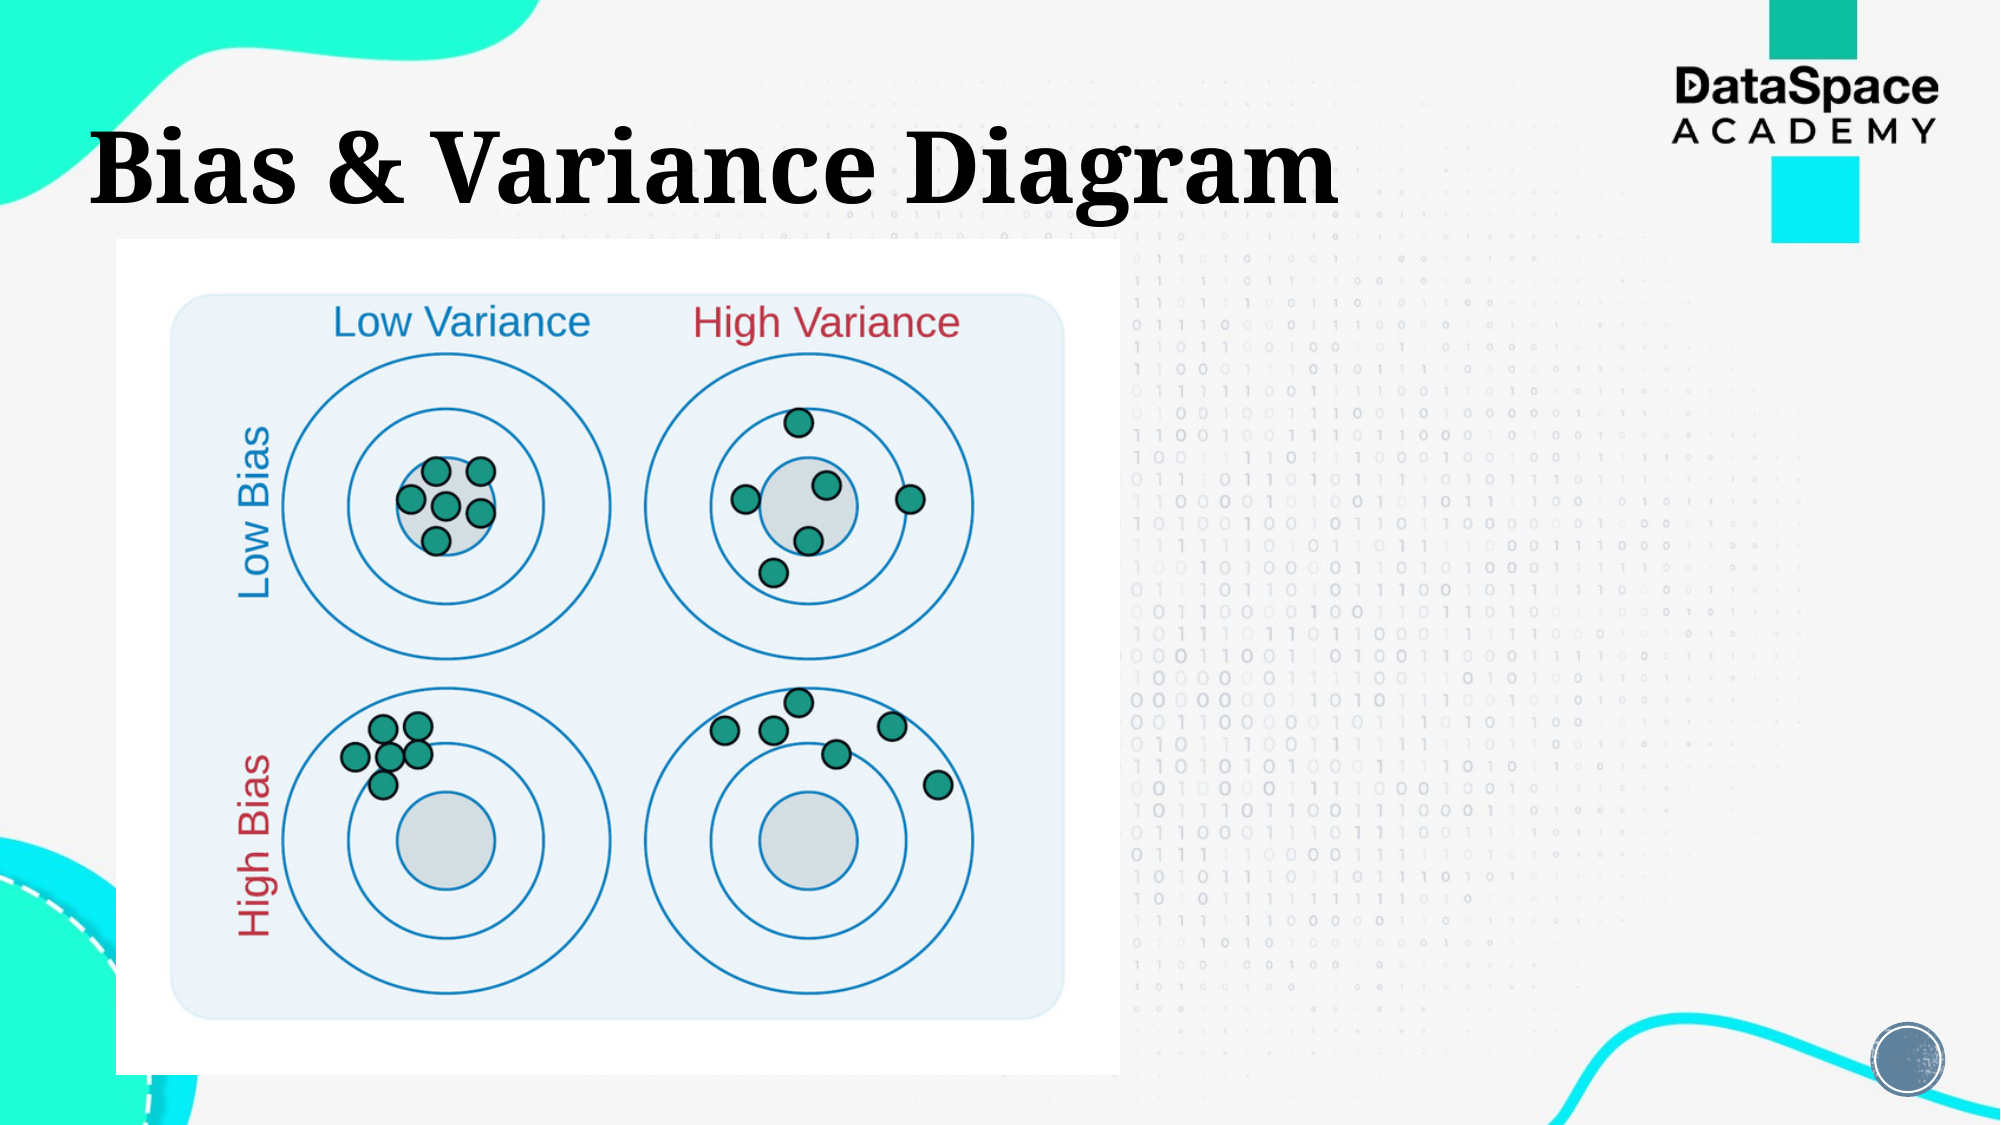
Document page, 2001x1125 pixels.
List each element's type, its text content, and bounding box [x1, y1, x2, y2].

picture [0, 0, 2001, 1125]
title Bias & Variance Diagram [68, 97, 1932, 223]
